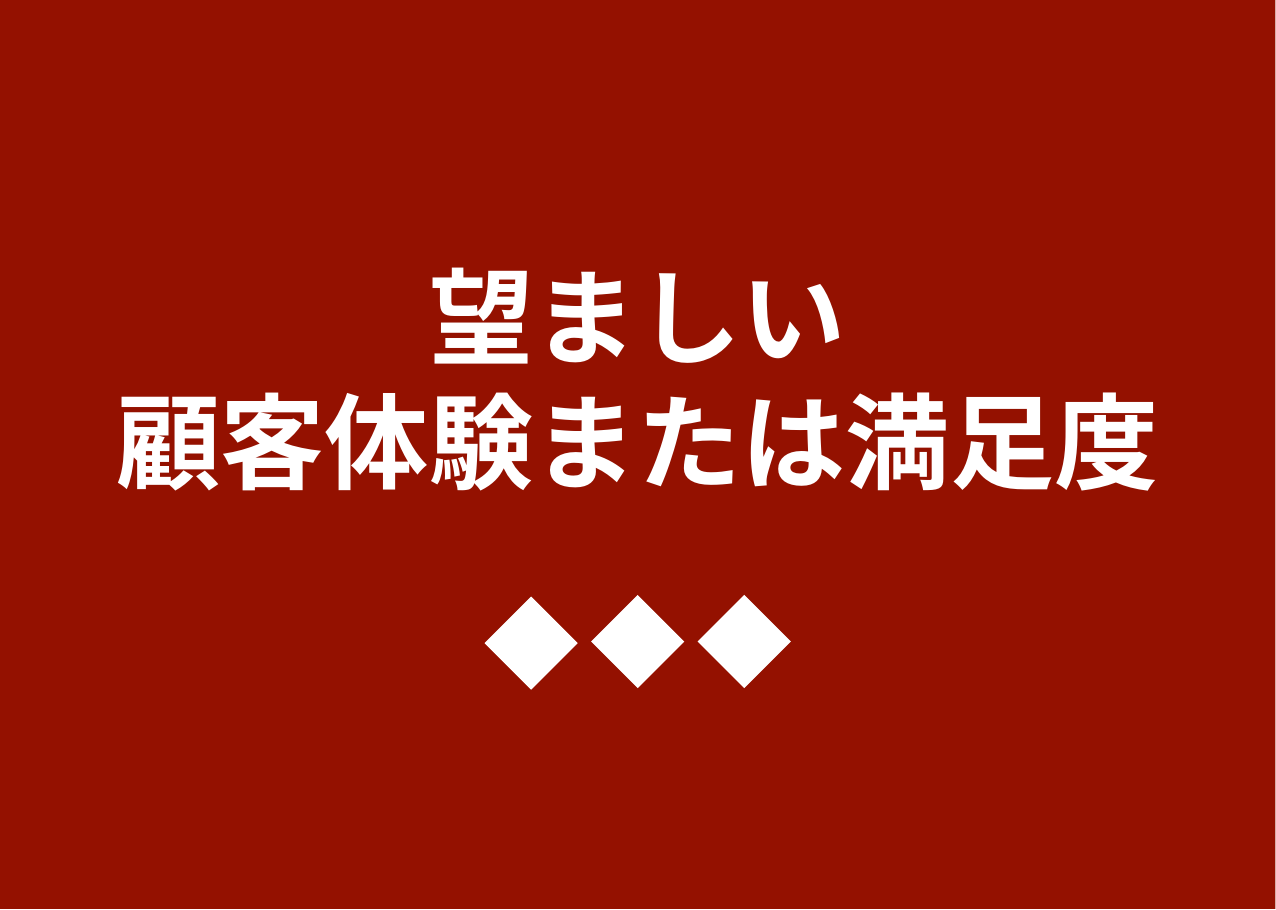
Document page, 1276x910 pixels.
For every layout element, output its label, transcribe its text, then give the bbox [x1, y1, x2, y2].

title 望ましい 顧客体験または満足度 [88, 183, 1187, 572]
